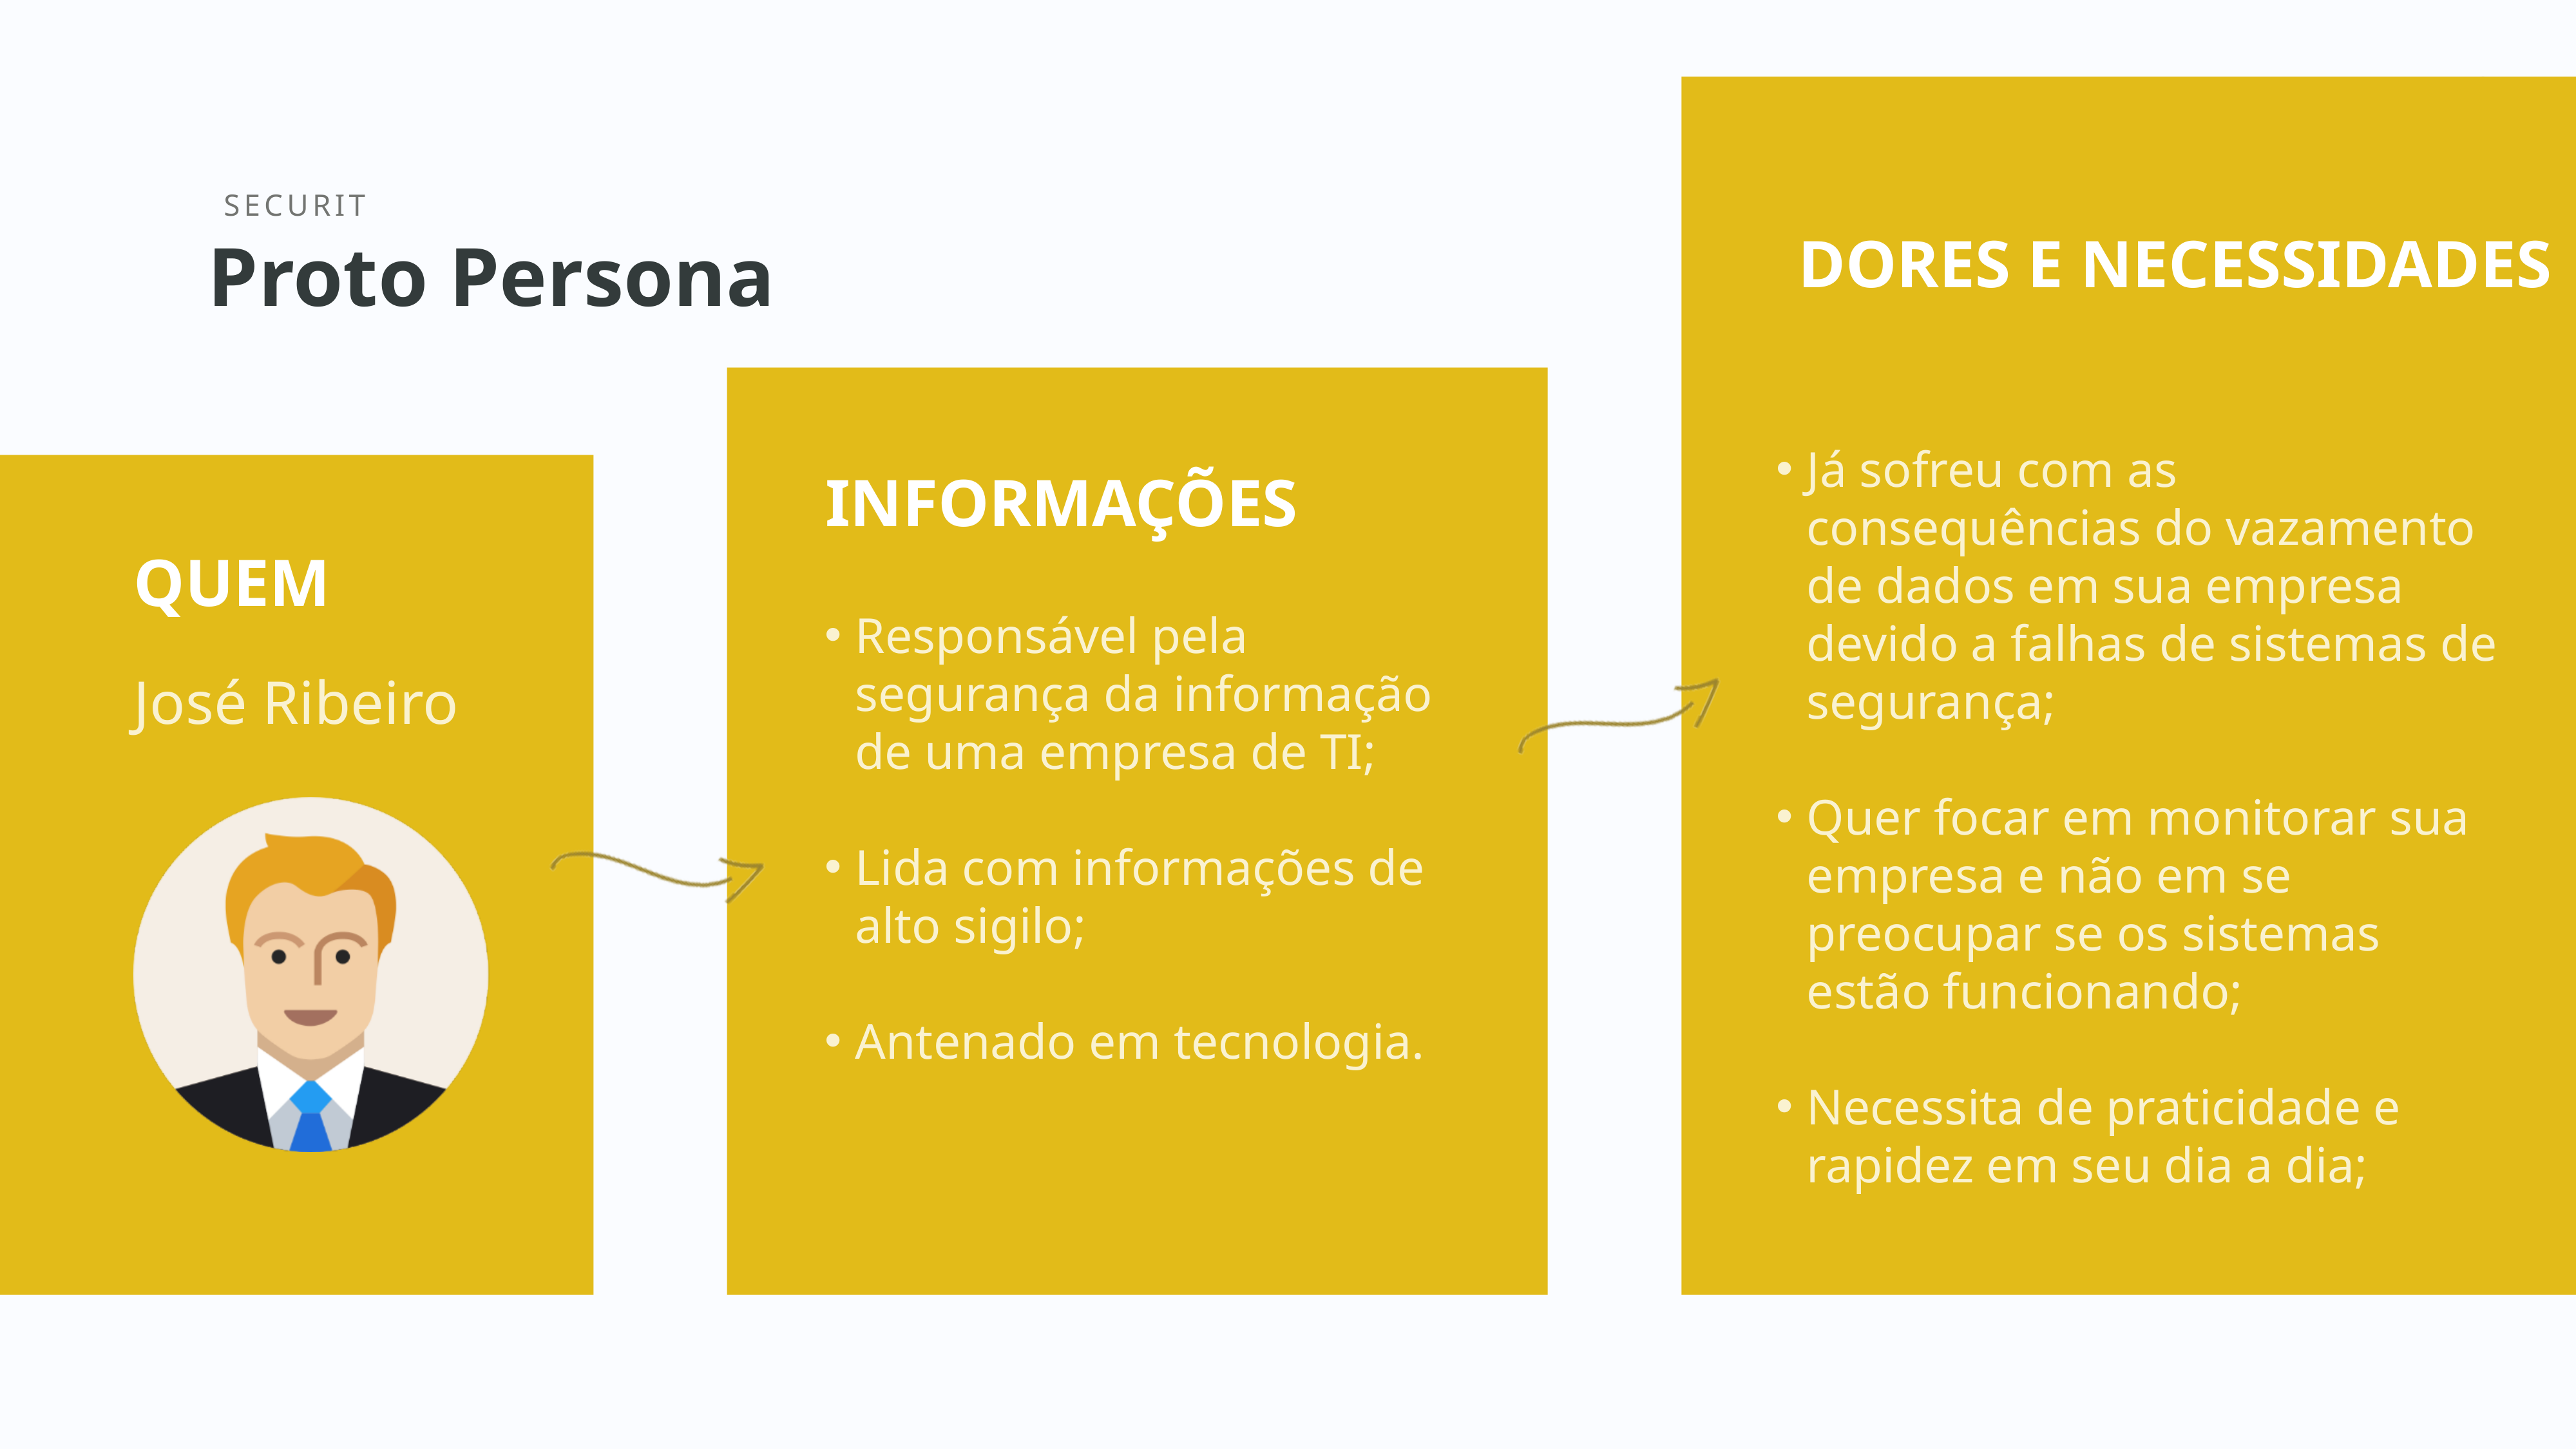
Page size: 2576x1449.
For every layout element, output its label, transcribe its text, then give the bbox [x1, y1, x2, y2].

text_box INFORMAÇÕES [816, 457, 1328, 544]
text_box Proto Persona [198, 220, 785, 327]
text_box [727, 367, 1549, 1296]
text_box QUEM [124, 536, 461, 624]
text_box Responsável pela segurança da informação de uma empresa de TI; Lida com informações de alto sigilo; Antenado em tecnologia. [816, 600, 1495, 1074]
text_box Já sofreu com as consequências do vazamento de dados em sua empresa devido a falhas de sistemas de segurança; Quer focar em monitorar sua empresa e não em se preocupar se os sistemas estão funcionando; Necessita de praticidade e rapidez em seu dia a dia; [1767, 433, 2519, 1197]
text_box SECURIT [214, 182, 376, 227]
text_box DORES E NECESSIDADES [1788, 218, 2573, 305]
text_box [0, 454, 594, 1296]
text_box José Ribeiro [124, 660, 594, 741]
picture [537, 768, 768, 962]
text_box [1681, 76, 2576, 1296]
picture [1499, 619, 1730, 813]
picture [133, 797, 492, 1152]
